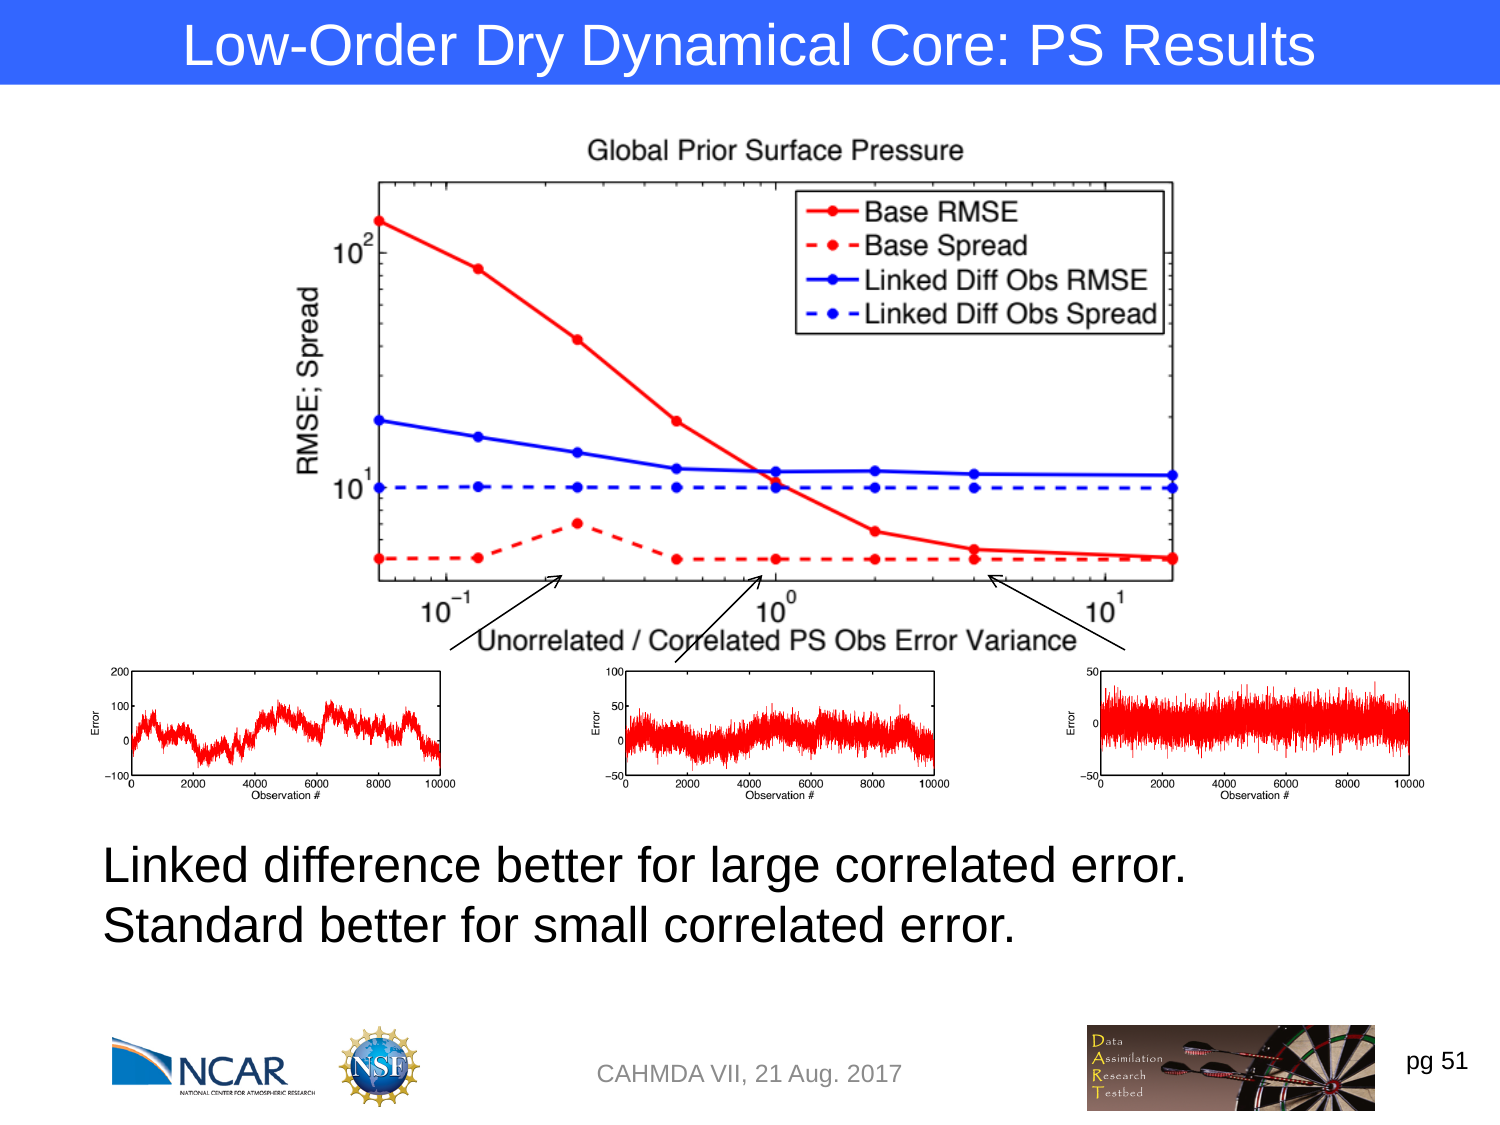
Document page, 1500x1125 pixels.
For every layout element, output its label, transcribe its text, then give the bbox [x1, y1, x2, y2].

picture [87, 662, 457, 802]
footer CAHMDA VII, 21 Aug. 2017 [512, 1042, 988, 1103]
picture [1087, 1025, 1375, 1111]
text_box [674, 574, 763, 663]
text_box Linked difference better for large correlated error. Standard better for small correlated error. [87, 824, 1400, 960]
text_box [987, 574, 1126, 651]
text_box Low-Order Dry Dynamical Core: PS Results [0, 0, 1500, 85]
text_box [449, 574, 563, 651]
picture [587, 662, 952, 802]
picture [1062, 662, 1427, 802]
picture [287, 124, 1184, 659]
picture [337, 1024, 421, 1108]
picture [112, 1037, 315, 1095]
